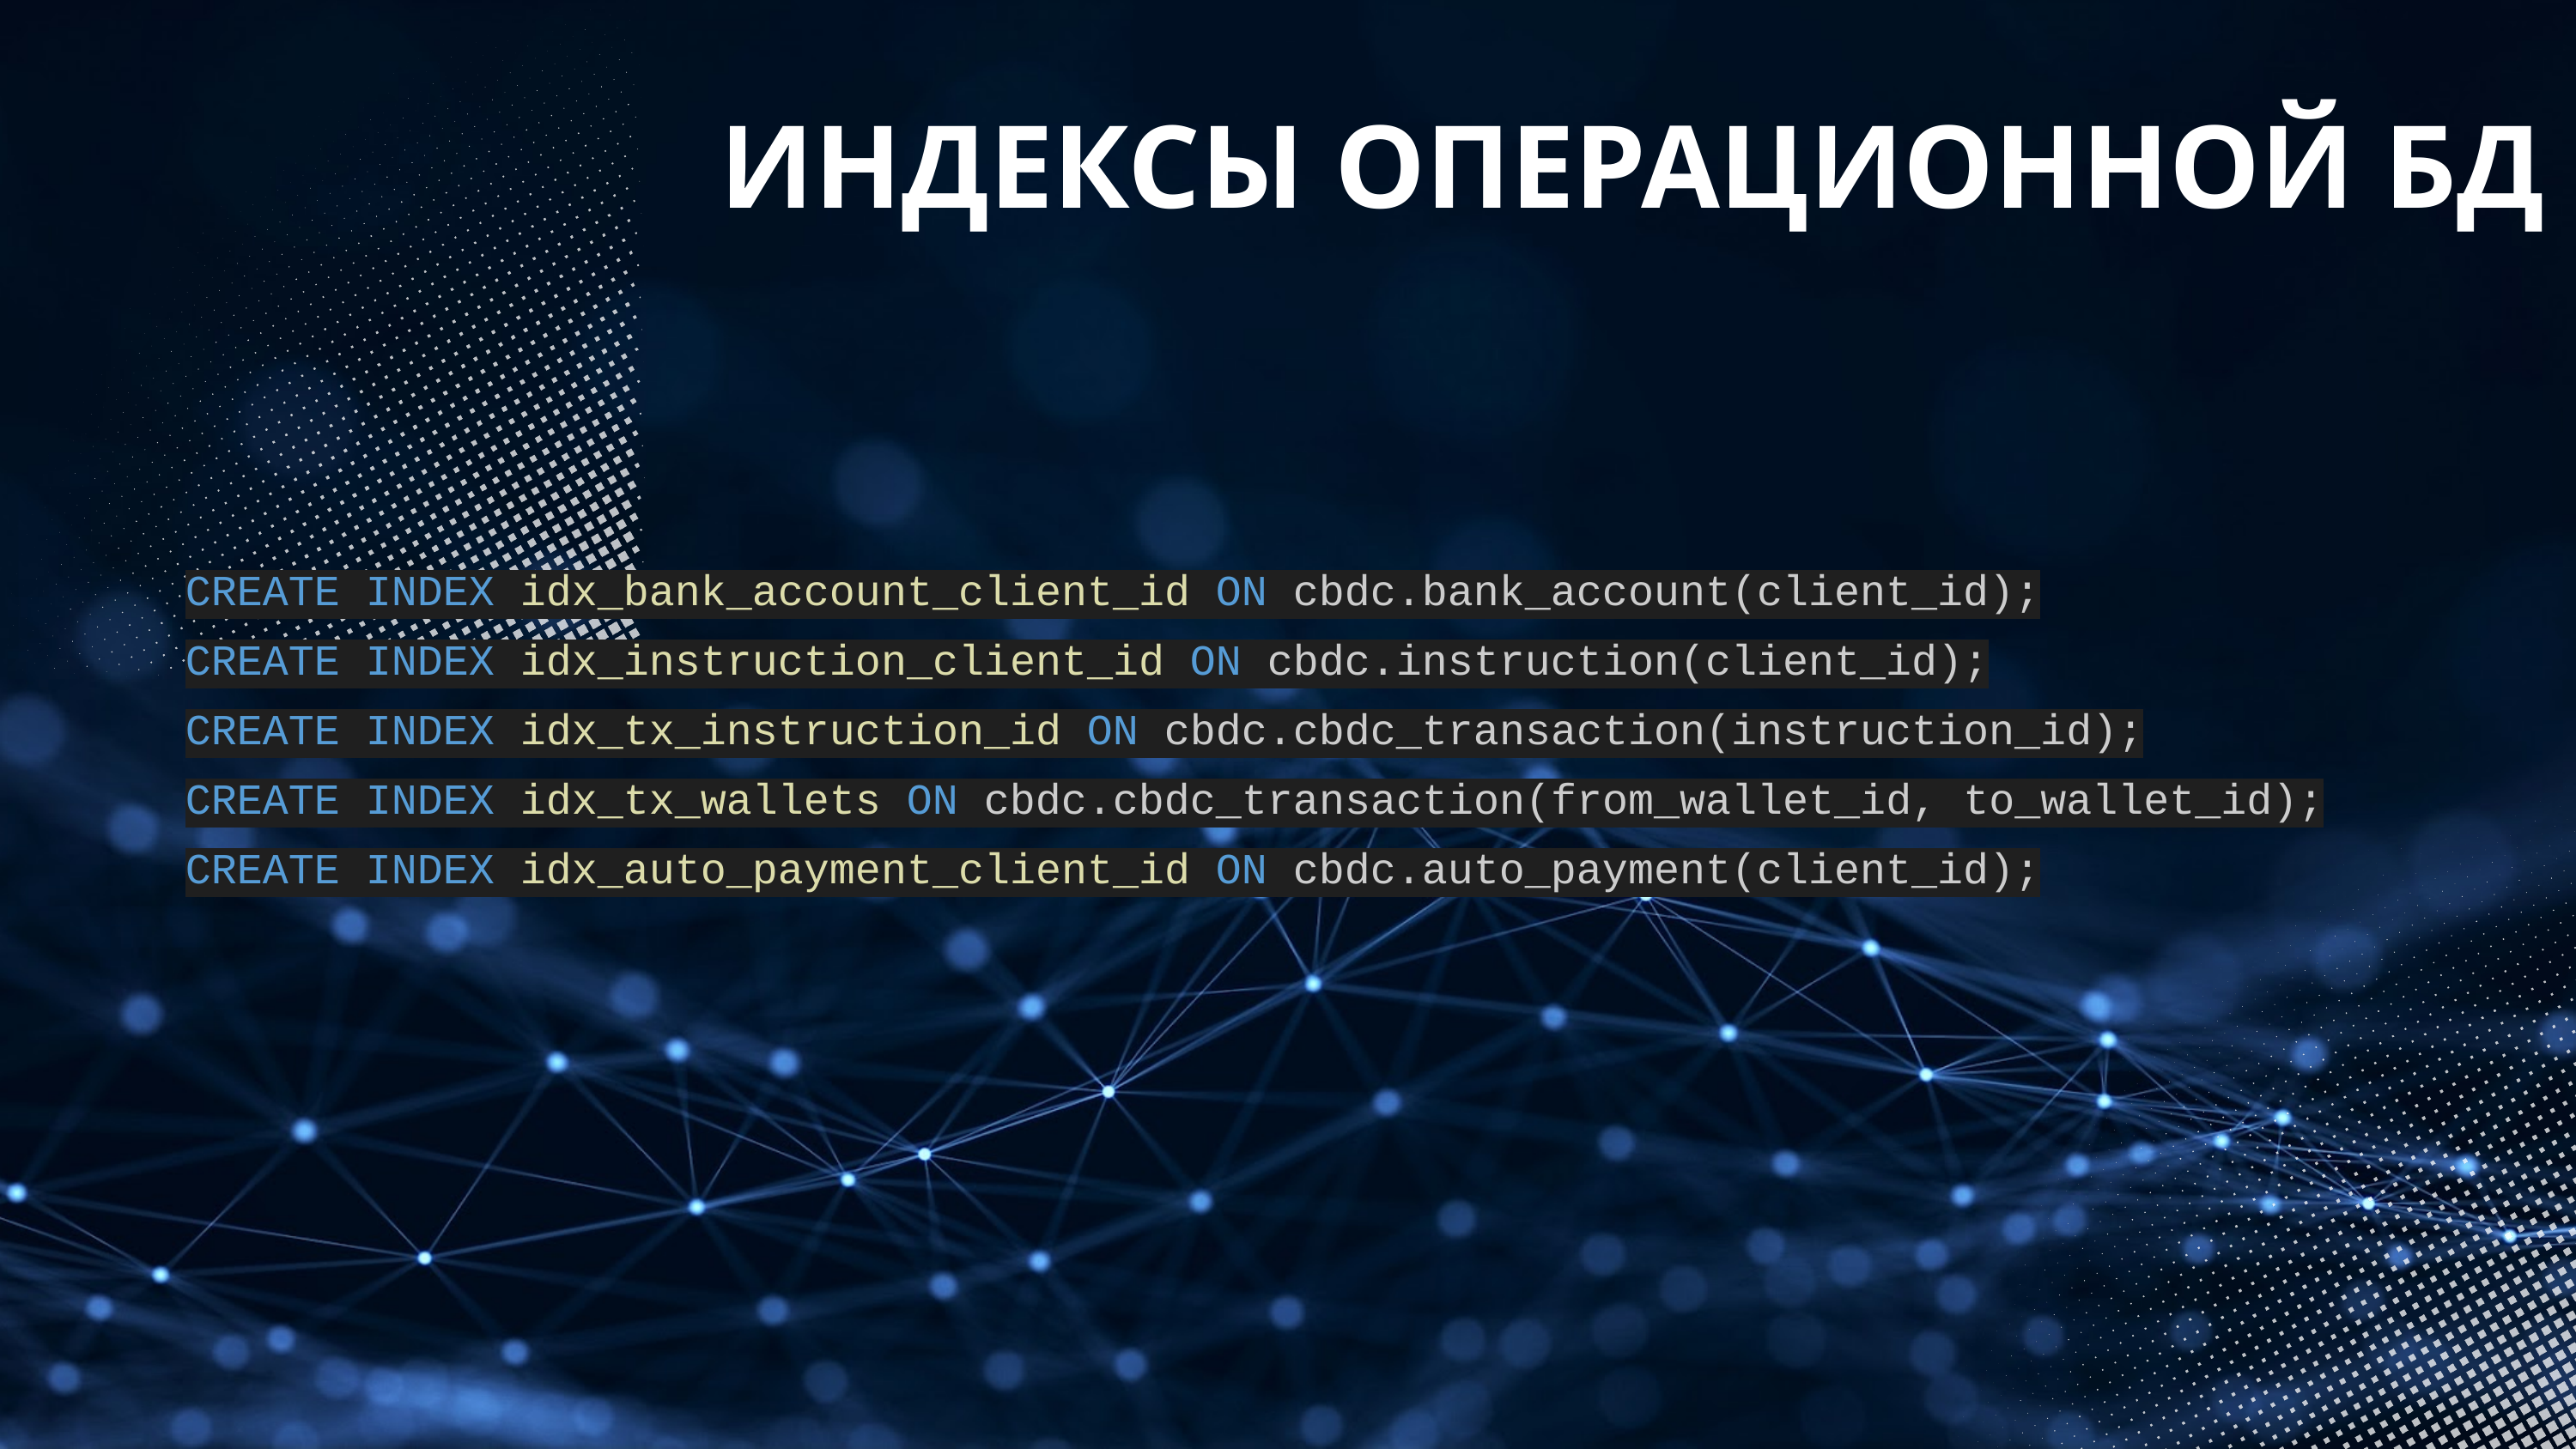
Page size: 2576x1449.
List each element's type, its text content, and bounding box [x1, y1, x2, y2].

text_box [0, 681, 1933, 1449]
text_box [0, 0, 646, 681]
text_box [1933, 779, 2576, 1449]
text_box ИНДЕКСЫ ОПЕРАЦИОННОЙ БД [646, 39, 2546, 424]
text_box CREATE INDEX idx_bank_account_client_id ON cbdc.bank_account(client_id); CREATE INDEX idx_instruction_client_id ON cbdc.instruction(client_id); CREATE INDEX idx_tx_instruction_id ON cbdc.cbdc_transaction(instruction_id); CREATE INDEX idx_tx_wallets ON cbdc.cbdc_transaction(from_wallet_id, to_wallet_id); CREATE INDEX idx_auto_payment_client_id ON cbdc.auto_payment(client_id); [172, 531, 2404, 1048]
text_box [646, 0, 2576, 779]
